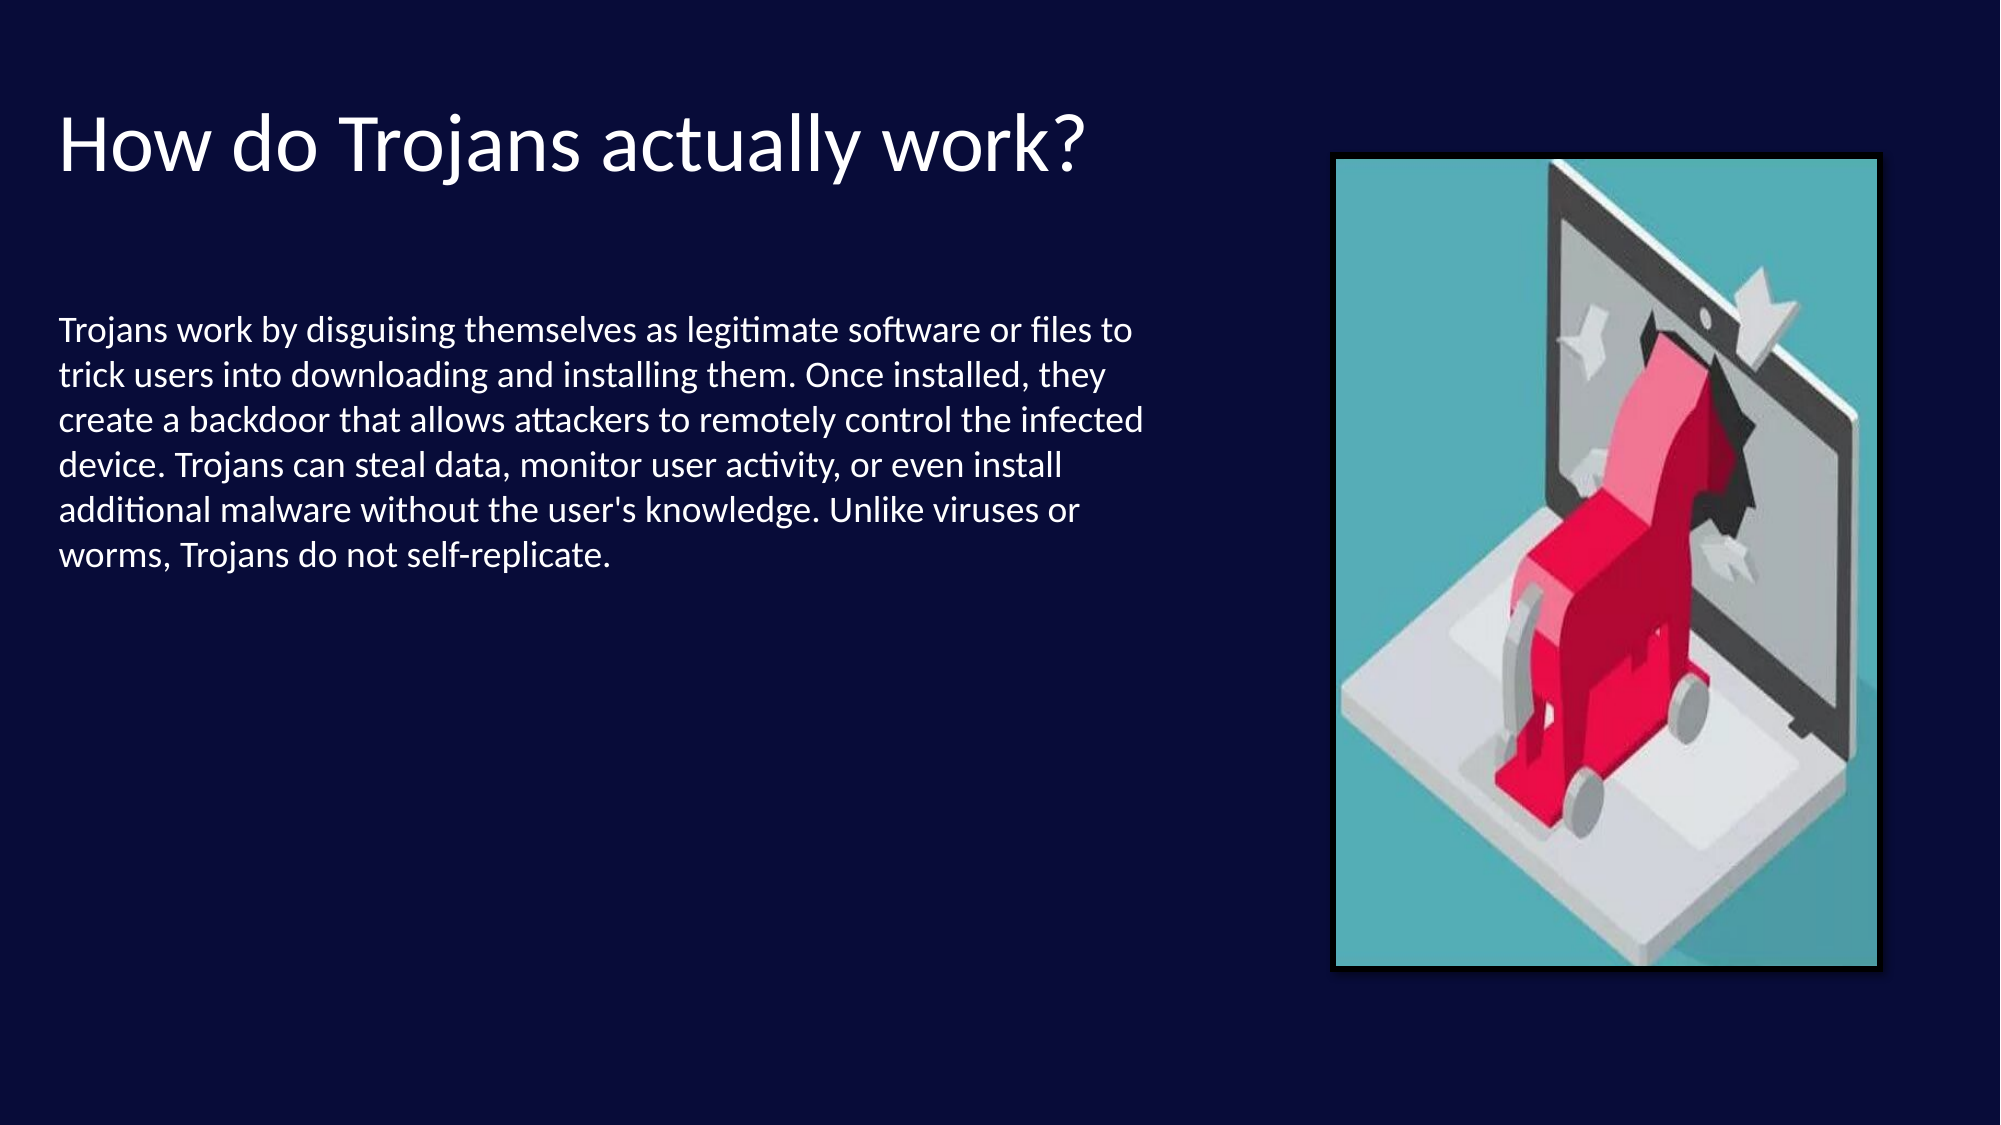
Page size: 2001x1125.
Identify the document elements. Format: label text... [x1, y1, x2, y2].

text_box How do Trojans actually work? [43, 80, 1266, 196]
picture [1335, 158, 1877, 967]
text_box Trojans work by disguising themselves as legitimate software or files to trick users into downloading and installing them. Once installed, they create a backdoor that allows attackers to remotely control the infected device. Trojans can steal data, monitor user activity, or even install additional malware without the user's knowledge. Unlike viruses or worms, Trojans do not self-replicate. [43, 298, 1167, 583]
